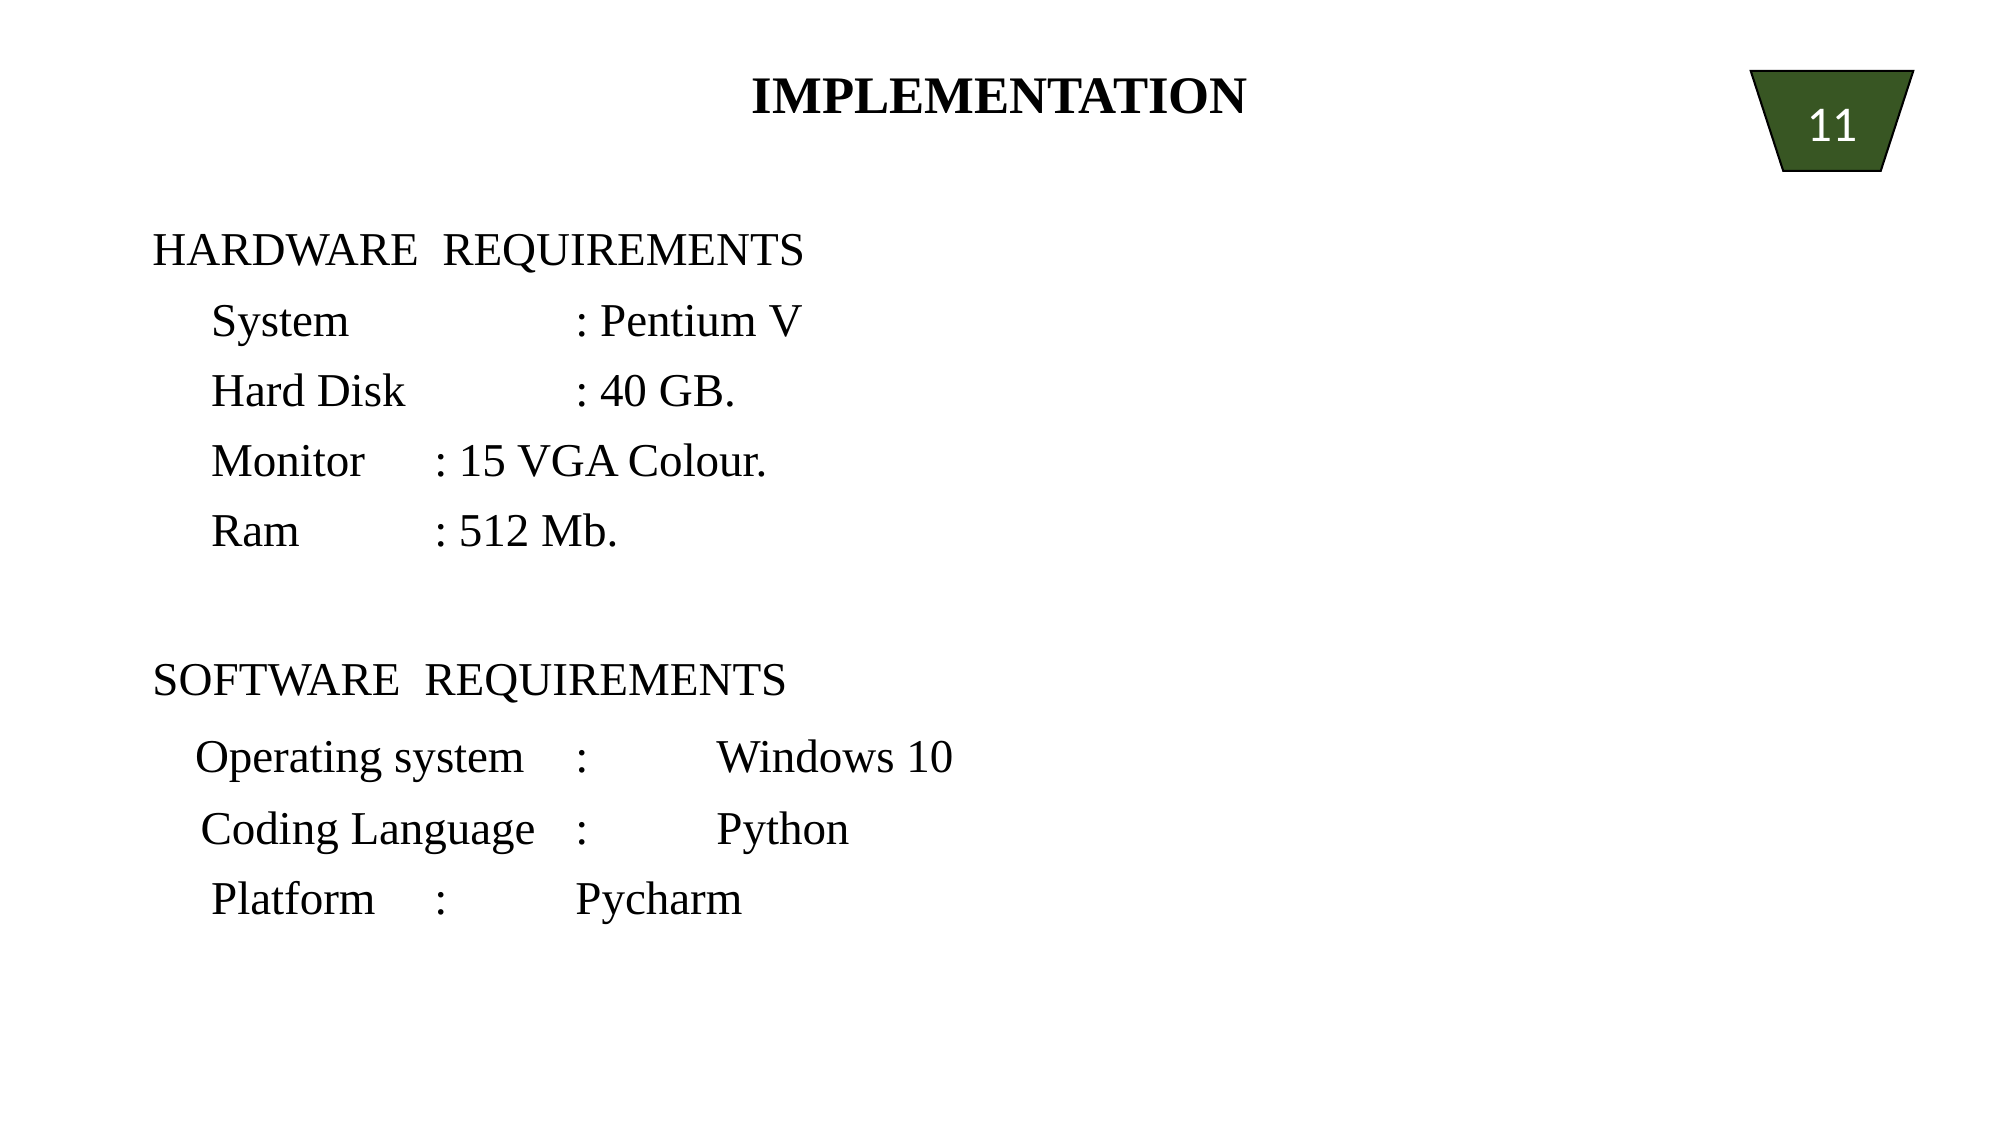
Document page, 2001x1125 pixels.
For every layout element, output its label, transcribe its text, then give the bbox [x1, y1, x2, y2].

text_box 11 [1749, 69, 1915, 172]
title IMPLEMENTATION [137, 59, 1863, 196]
list HARDWARE REQUIREMENTS System : Pentium V Hard Disk : 40 GB. Monitor : 15 VGA Colour. Ram : 512 Mb. SOFTWARE REQUIREMENTS Operating system : Windows 10  Coding Language : Python Platform : Pycharm [137, 217, 1863, 1014]
